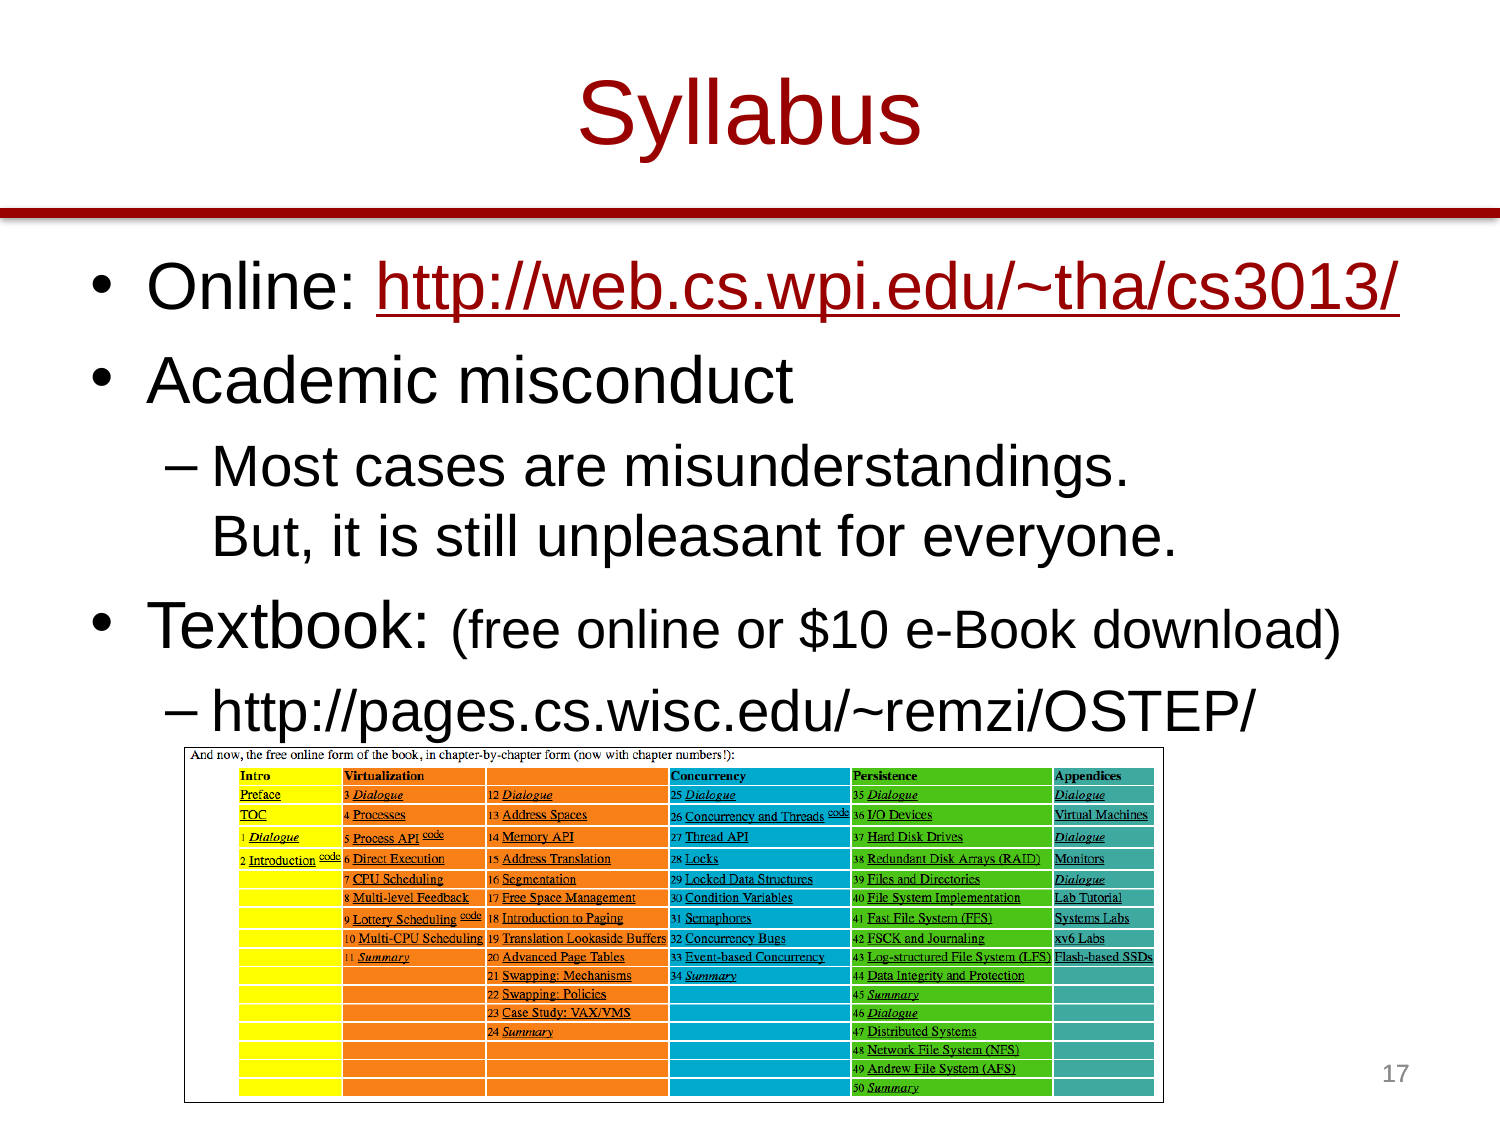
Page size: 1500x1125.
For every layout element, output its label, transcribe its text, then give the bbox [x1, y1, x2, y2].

list Online: http://web.cs.wpi.edu/~tha/cs3013/ Academic misconduct Most cases are misunderstandings. But, it is still unpleasant for everyone. Textbook: (free online or $10 e-Book download) http://pages.cs.wisc.edu/~remzi/OSTEP/ [75, 235, 1425, 771]
text_box 17 [1167, 1042, 1425, 1103]
picture [184, 747, 1164, 1103]
title Syllabus [75, 13, 1425, 202]
